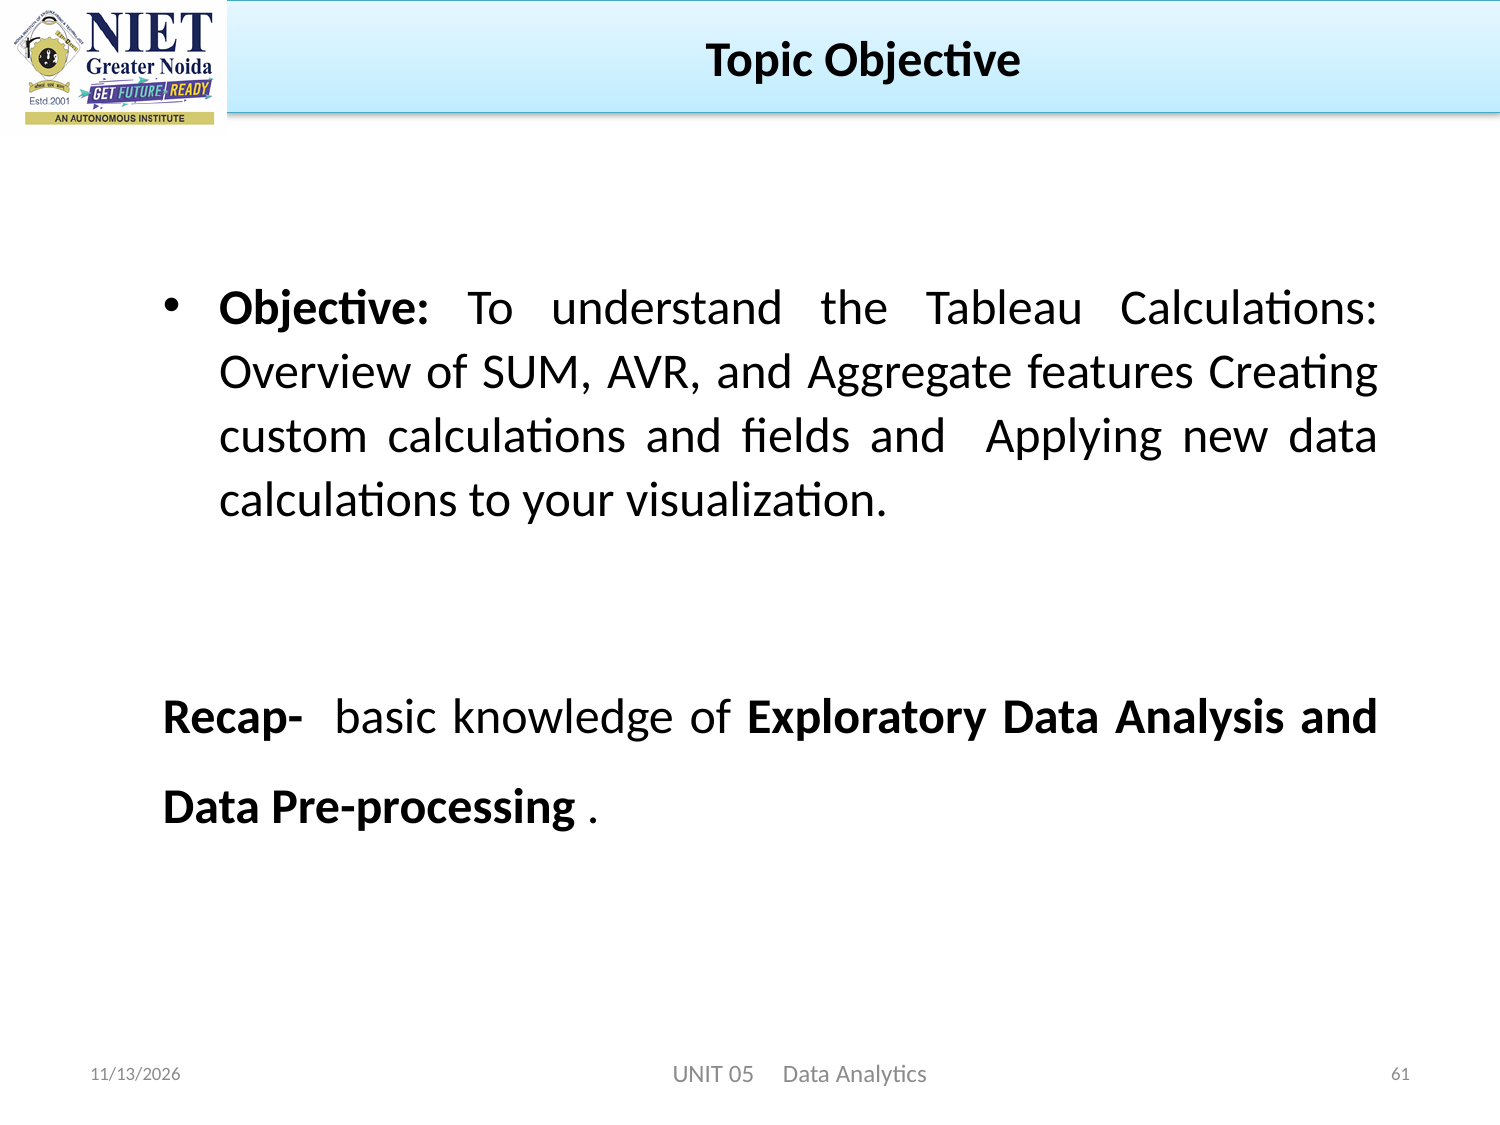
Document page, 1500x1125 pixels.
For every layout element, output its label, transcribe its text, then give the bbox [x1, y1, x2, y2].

text_box Topic Objective [230, 0, 1500, 113]
footer UNIT 05 Data Analytics [512, 1050, 1088, 1095]
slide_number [75, 1042, 425, 1103]
list Objective: To understand the Tableau Calculations: Overview of SUM, AVR, and Aggregate features Creating custom calculations and fields and Applying new data calculations to your visualization. Recap- basic knowledge of Exploratory Data Analysis and Data Pre-processing . [147, 262, 1402, 923]
picture [0, 0, 238, 137]
slide_number 61 [1074, 1042, 1425, 1103]
